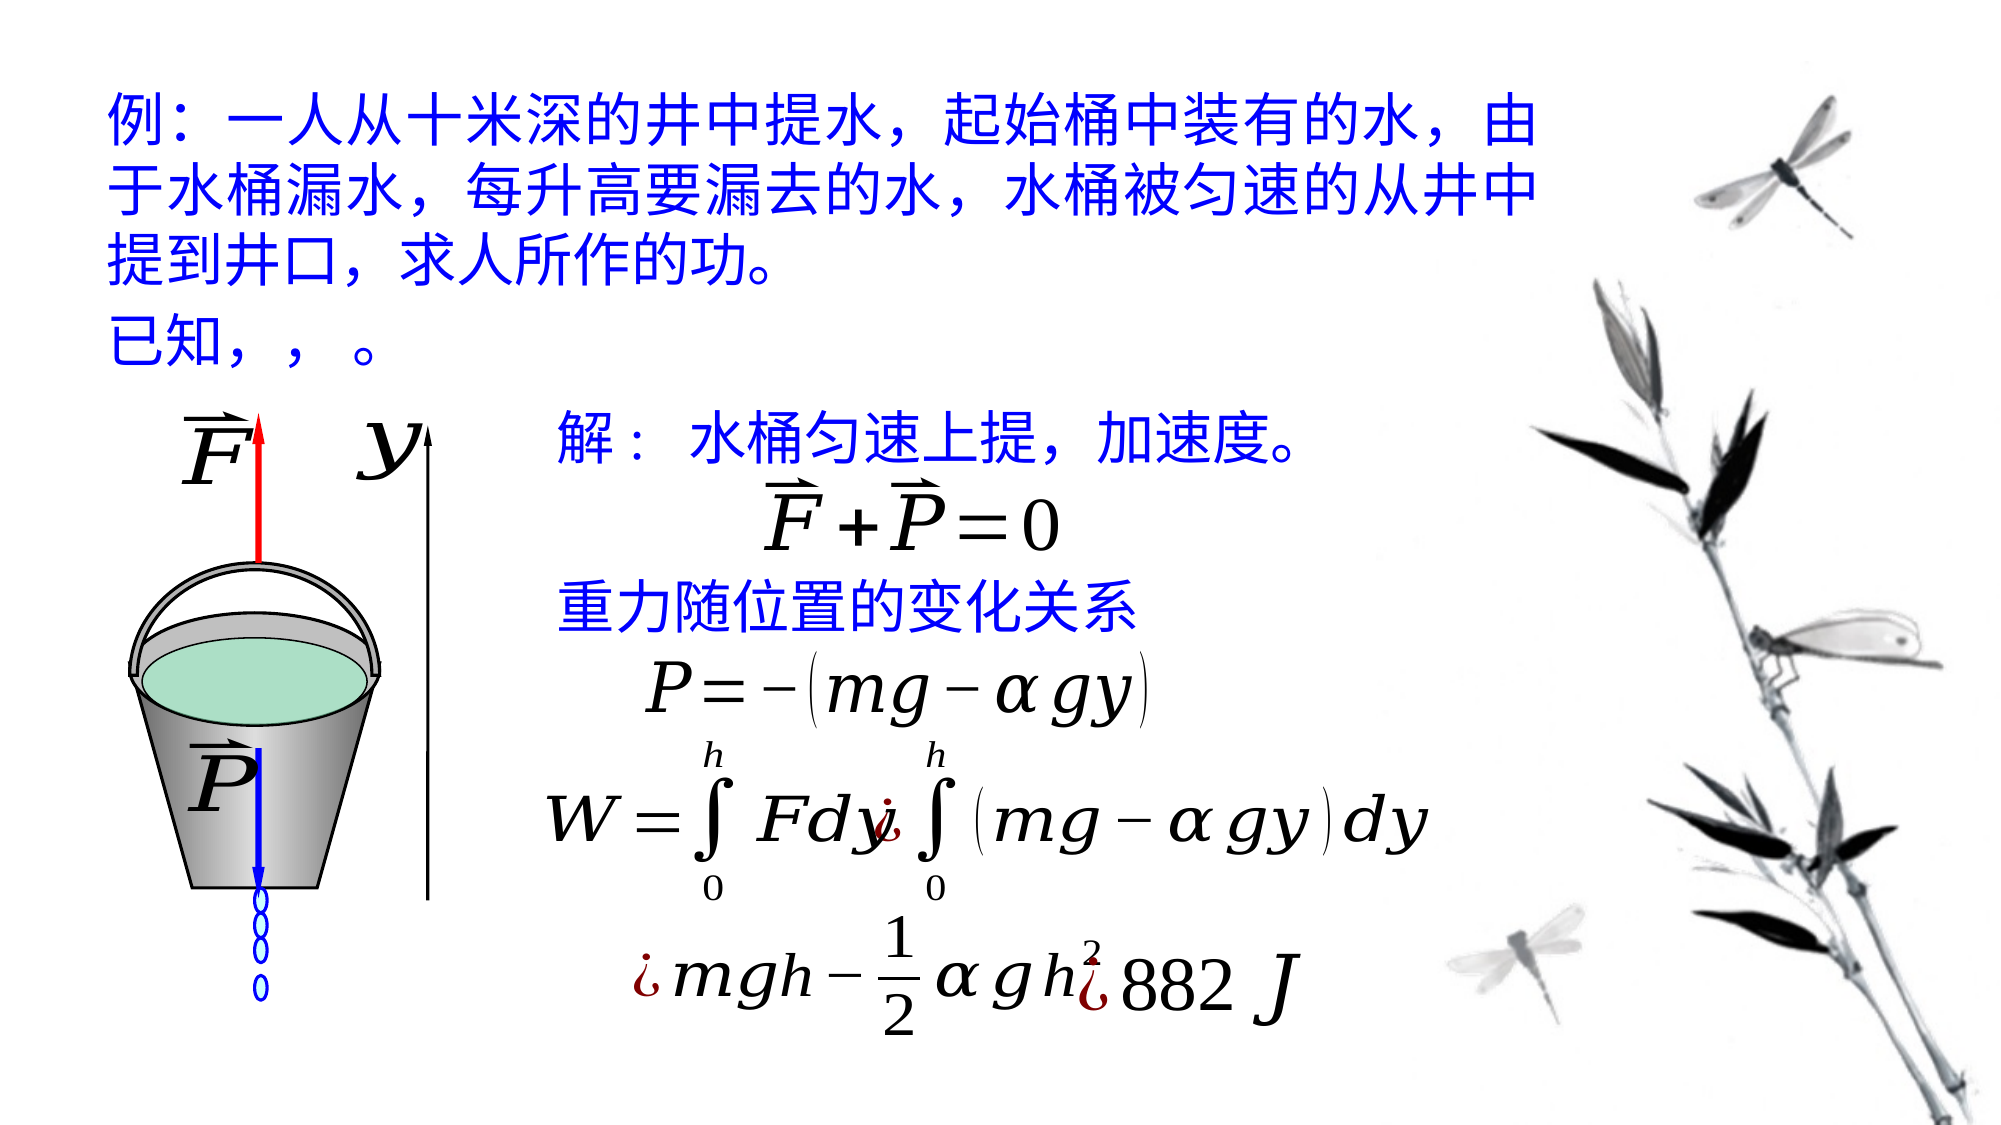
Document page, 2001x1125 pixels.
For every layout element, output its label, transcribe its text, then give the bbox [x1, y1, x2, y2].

text_box 重力随位置的变化关系 [542, 563, 1255, 648]
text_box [129, 562, 380, 1001]
text_box [423, 425, 432, 901]
picture [1376, 61, 2000, 1125]
text_box [254, 412, 263, 562]
